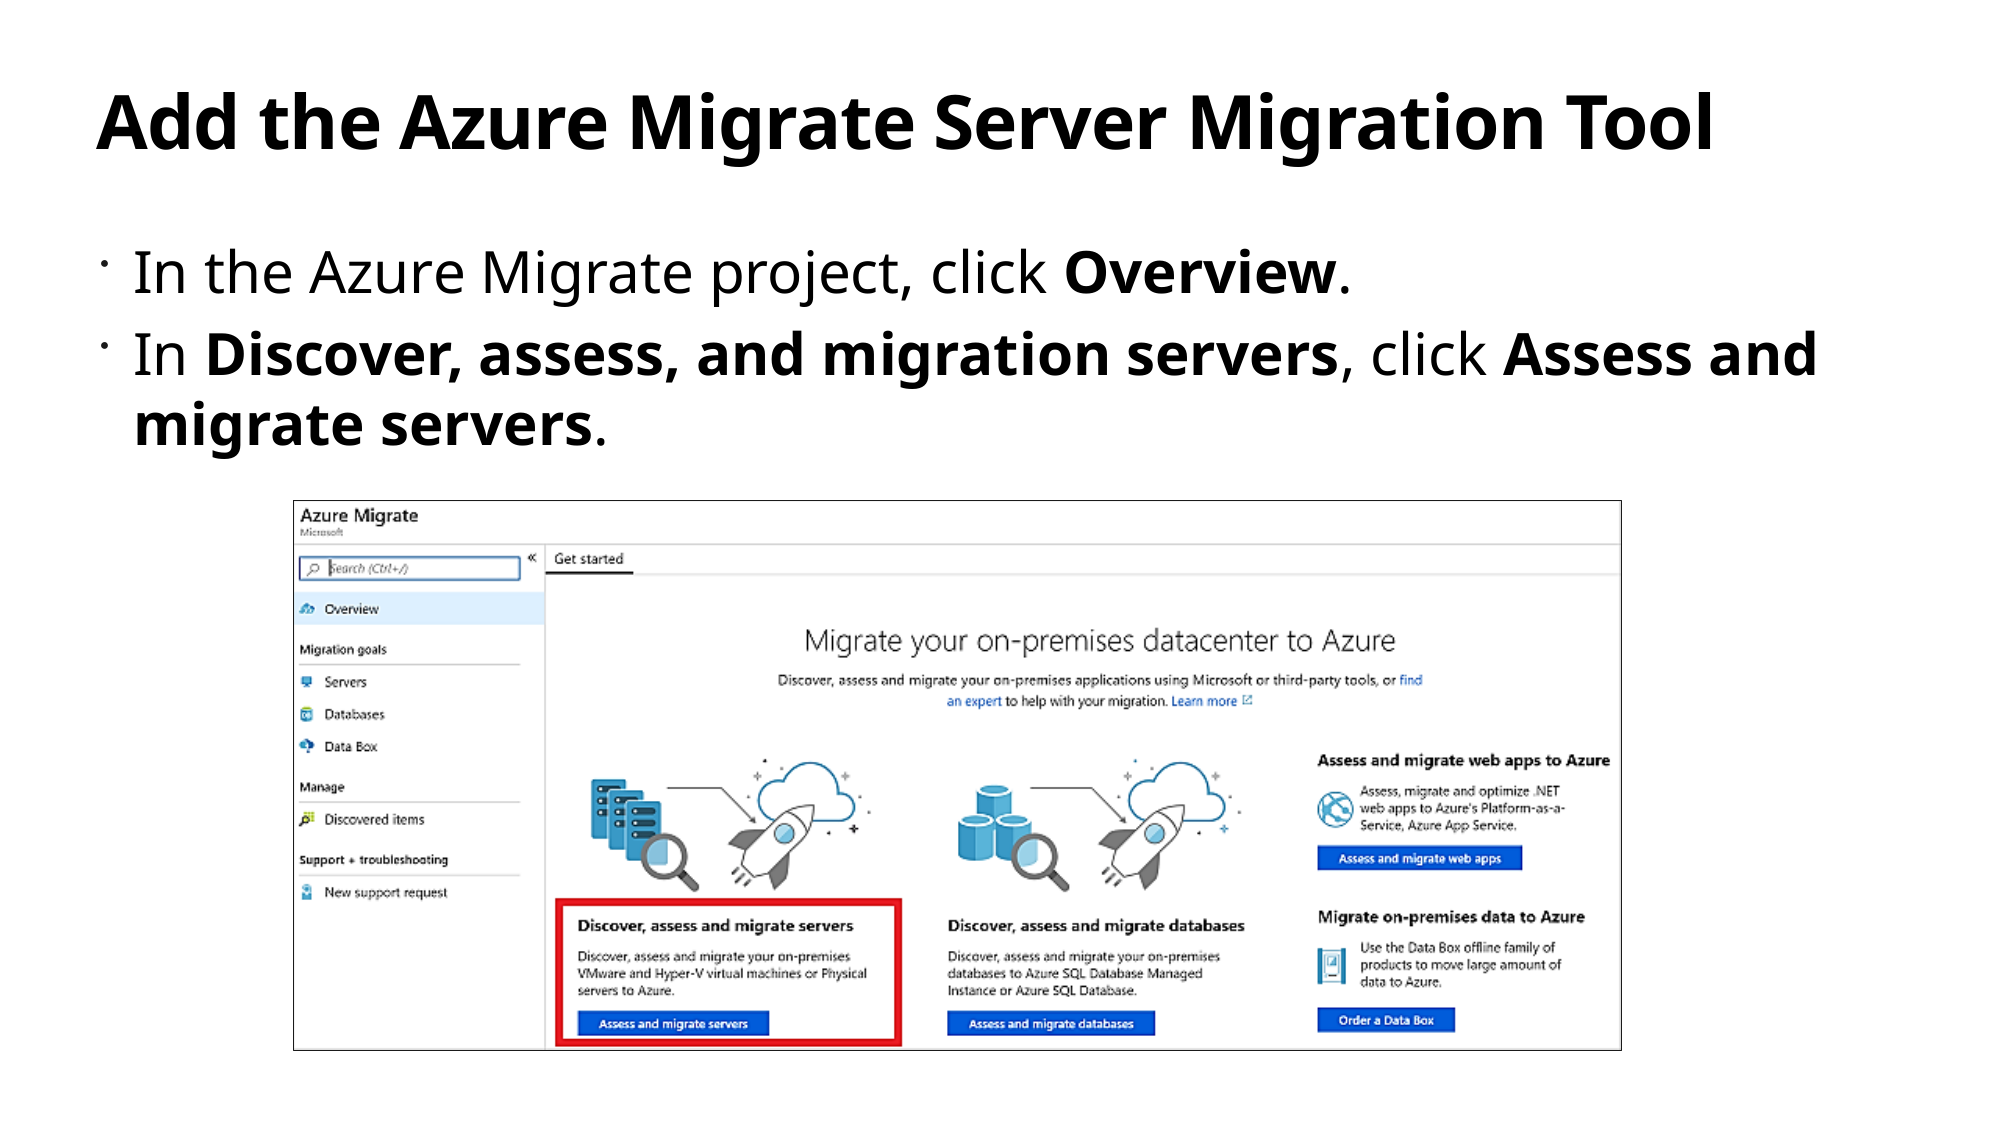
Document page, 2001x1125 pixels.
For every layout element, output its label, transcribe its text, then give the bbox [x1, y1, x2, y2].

list In the Azure Migrate project, click Overview. In Discover, assess, and migration servers, click Assess and migrate servers. [95, 235, 1904, 547]
title Add the Azure Migrate Server Migration Tool [96, 75, 1904, 166]
picture [292, 499, 1622, 1051]
